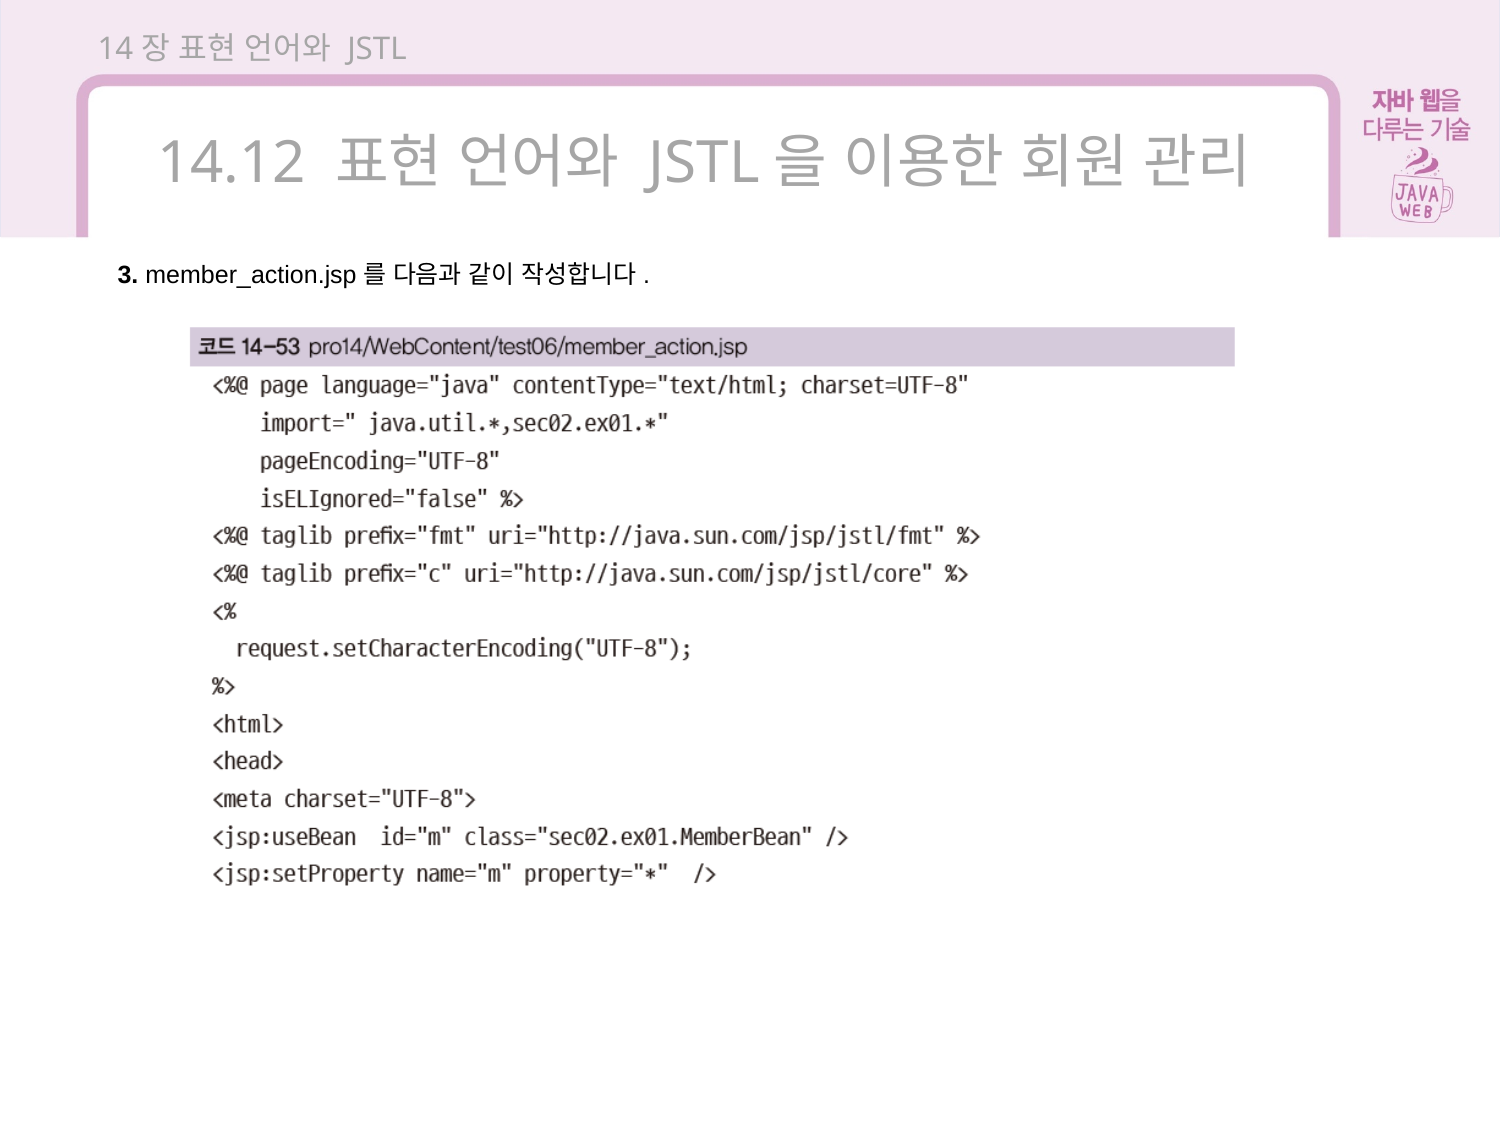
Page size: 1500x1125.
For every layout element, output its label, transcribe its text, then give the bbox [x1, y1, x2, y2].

text_box 14.12 표현 언어와 JSTL을 이용한 회원 관리 [76, 117, 1331, 202]
picture [0, 0, 1500, 1125]
text_box 14장 표현 언어와 JSTL [82, 0, 1133, 74]
text_box 3. member_action.jsp를 다음과 같이 작성합니다. [102, 251, 1323, 296]
